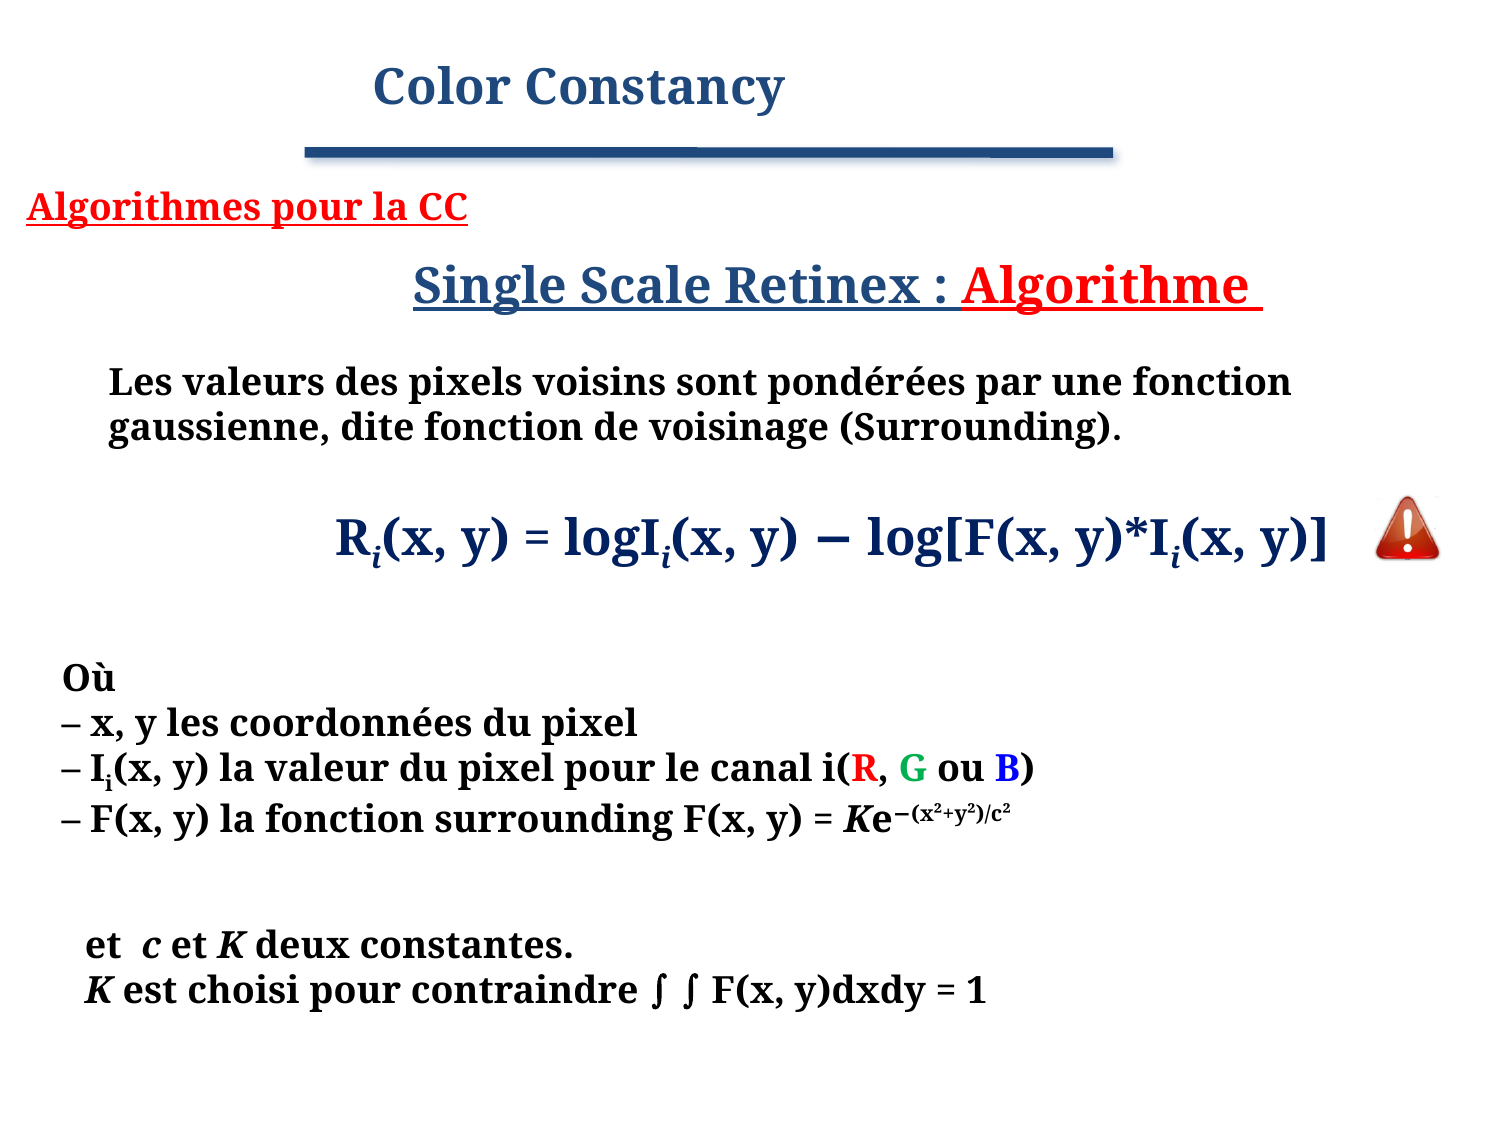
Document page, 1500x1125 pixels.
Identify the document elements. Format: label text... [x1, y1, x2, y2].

text_box et c et K deux constantes. K est choisi pour contraindre   F(x, y)dxdy = 1 [70, 913, 1430, 1019]
text_box Ri(x, y) = logIi(x, y) − log[F(x, y)*Ii(x, y)] [321, 498, 1345, 582]
text_box Les valeurs des pixels voisins sont pondérées par une fonction gaussienne, dite fonction de voisinage (Surrounding). [93, 350, 1454, 456]
text_box Où – x, y les coordonnées du pixel – Ii(x, y) la valeur du pixel pour le canal i(R, G ou B) – F(x, y) la fonction surrounding F(x, y) = Ke−(x²+y²)/c² [46, 646, 1442, 848]
text_box Single Scale Retinex : Algorithme [398, 246, 1313, 321]
picture [1370, 491, 1442, 563]
text_box Color Constancy [358, 46, 801, 122]
text_box Algorithmes pour la CC [11, 175, 516, 236]
